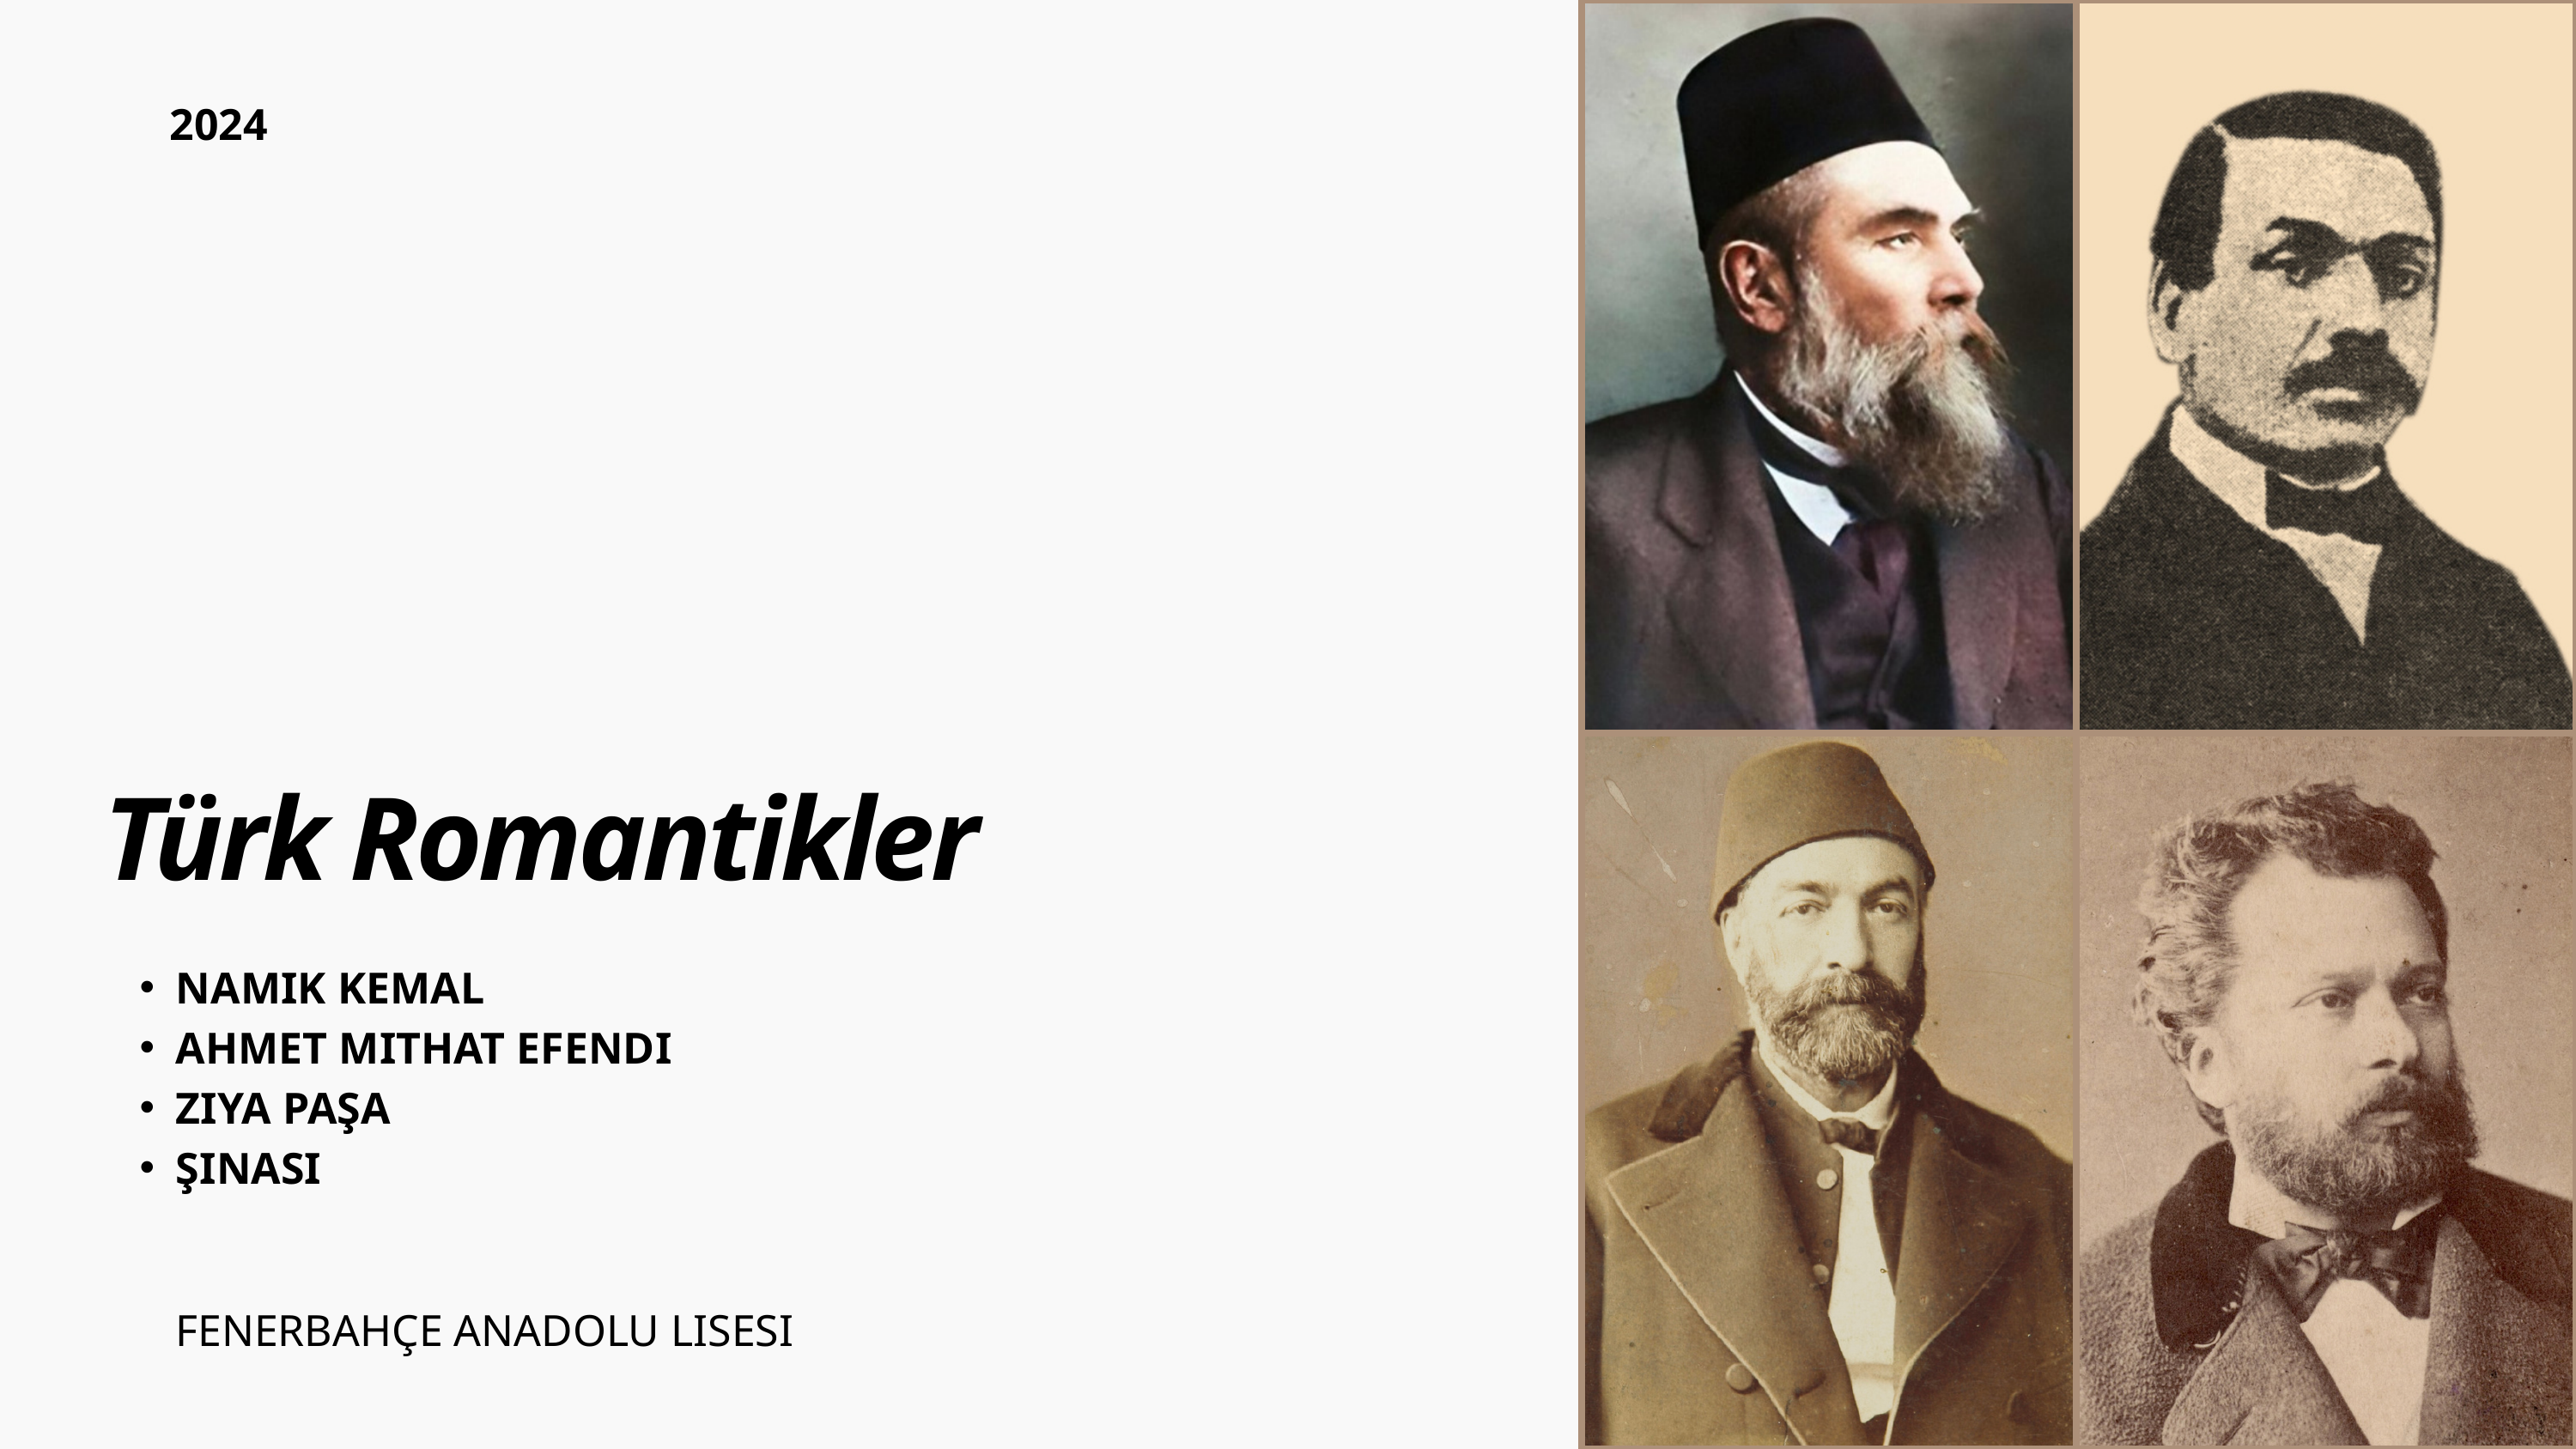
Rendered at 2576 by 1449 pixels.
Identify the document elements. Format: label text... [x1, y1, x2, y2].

text_box NAMIK KEMAL AHMET MITHAT EFENDI ZIYA PAŞA ŞINASI [103, 952, 1127, 1193]
text_box [1582, 732, 2076, 1449]
text_box [2076, 0, 2576, 732]
text_box FENERBAHÇE ANADOLU LISESI [175, 1307, 1054, 1355]
text_box Türk Romantikler [103, 788, 1247, 903]
text_box [2076, 732, 2576, 1449]
text_box 2024 [0, 88, 268, 149]
text_box [1582, 0, 2076, 732]
